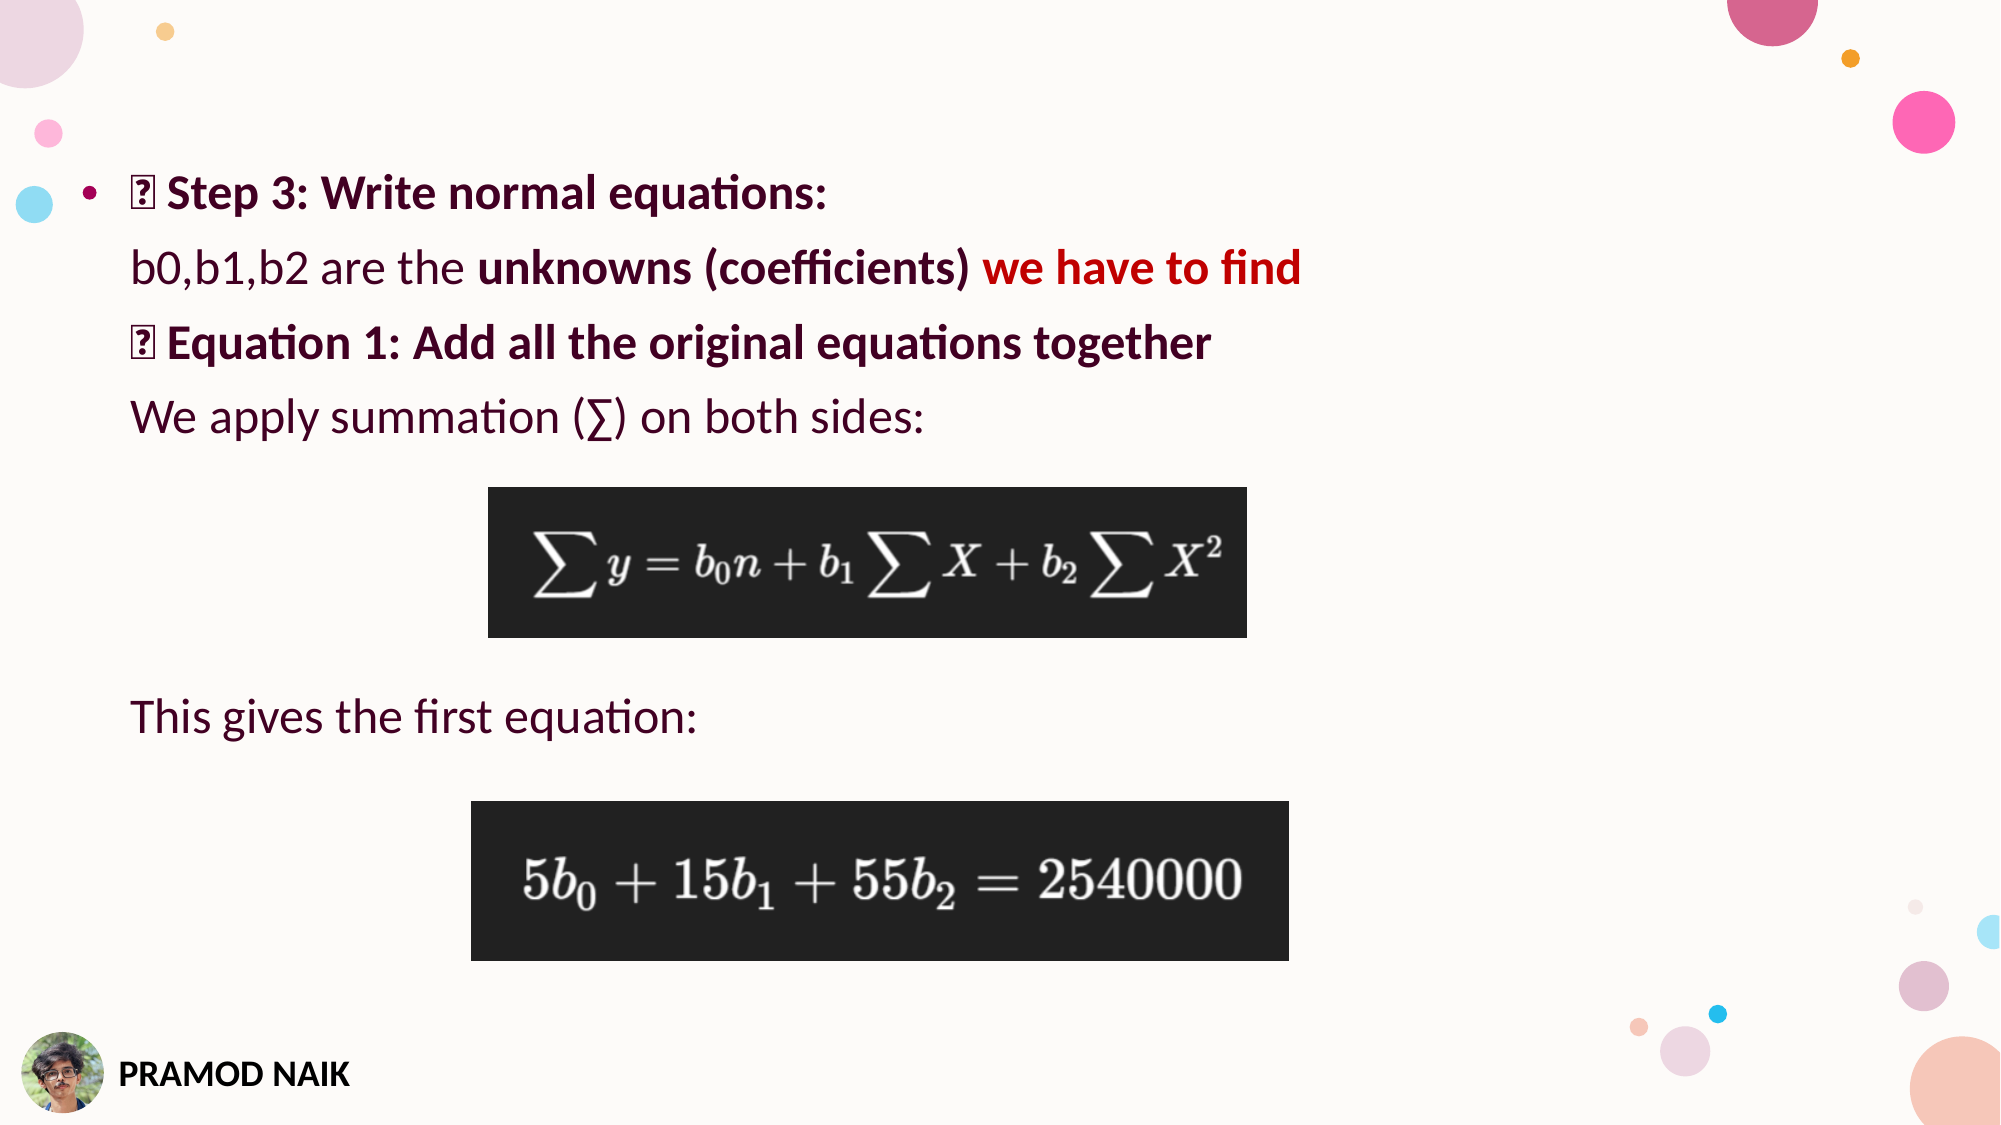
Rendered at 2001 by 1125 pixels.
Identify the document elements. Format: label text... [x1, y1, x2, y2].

picture [21, 1031, 104, 1114]
list ✅ Step 3: Write normal equations: b0,b1,b2​ are the unknowns (coefficients) we have to find 🧮 Equation 1: Add all the original equations together We apply summation (∑) on both sides: This gives the first equation: [115, 158, 1904, 968]
picture [488, 487, 1247, 638]
picture [471, 801, 1289, 961]
